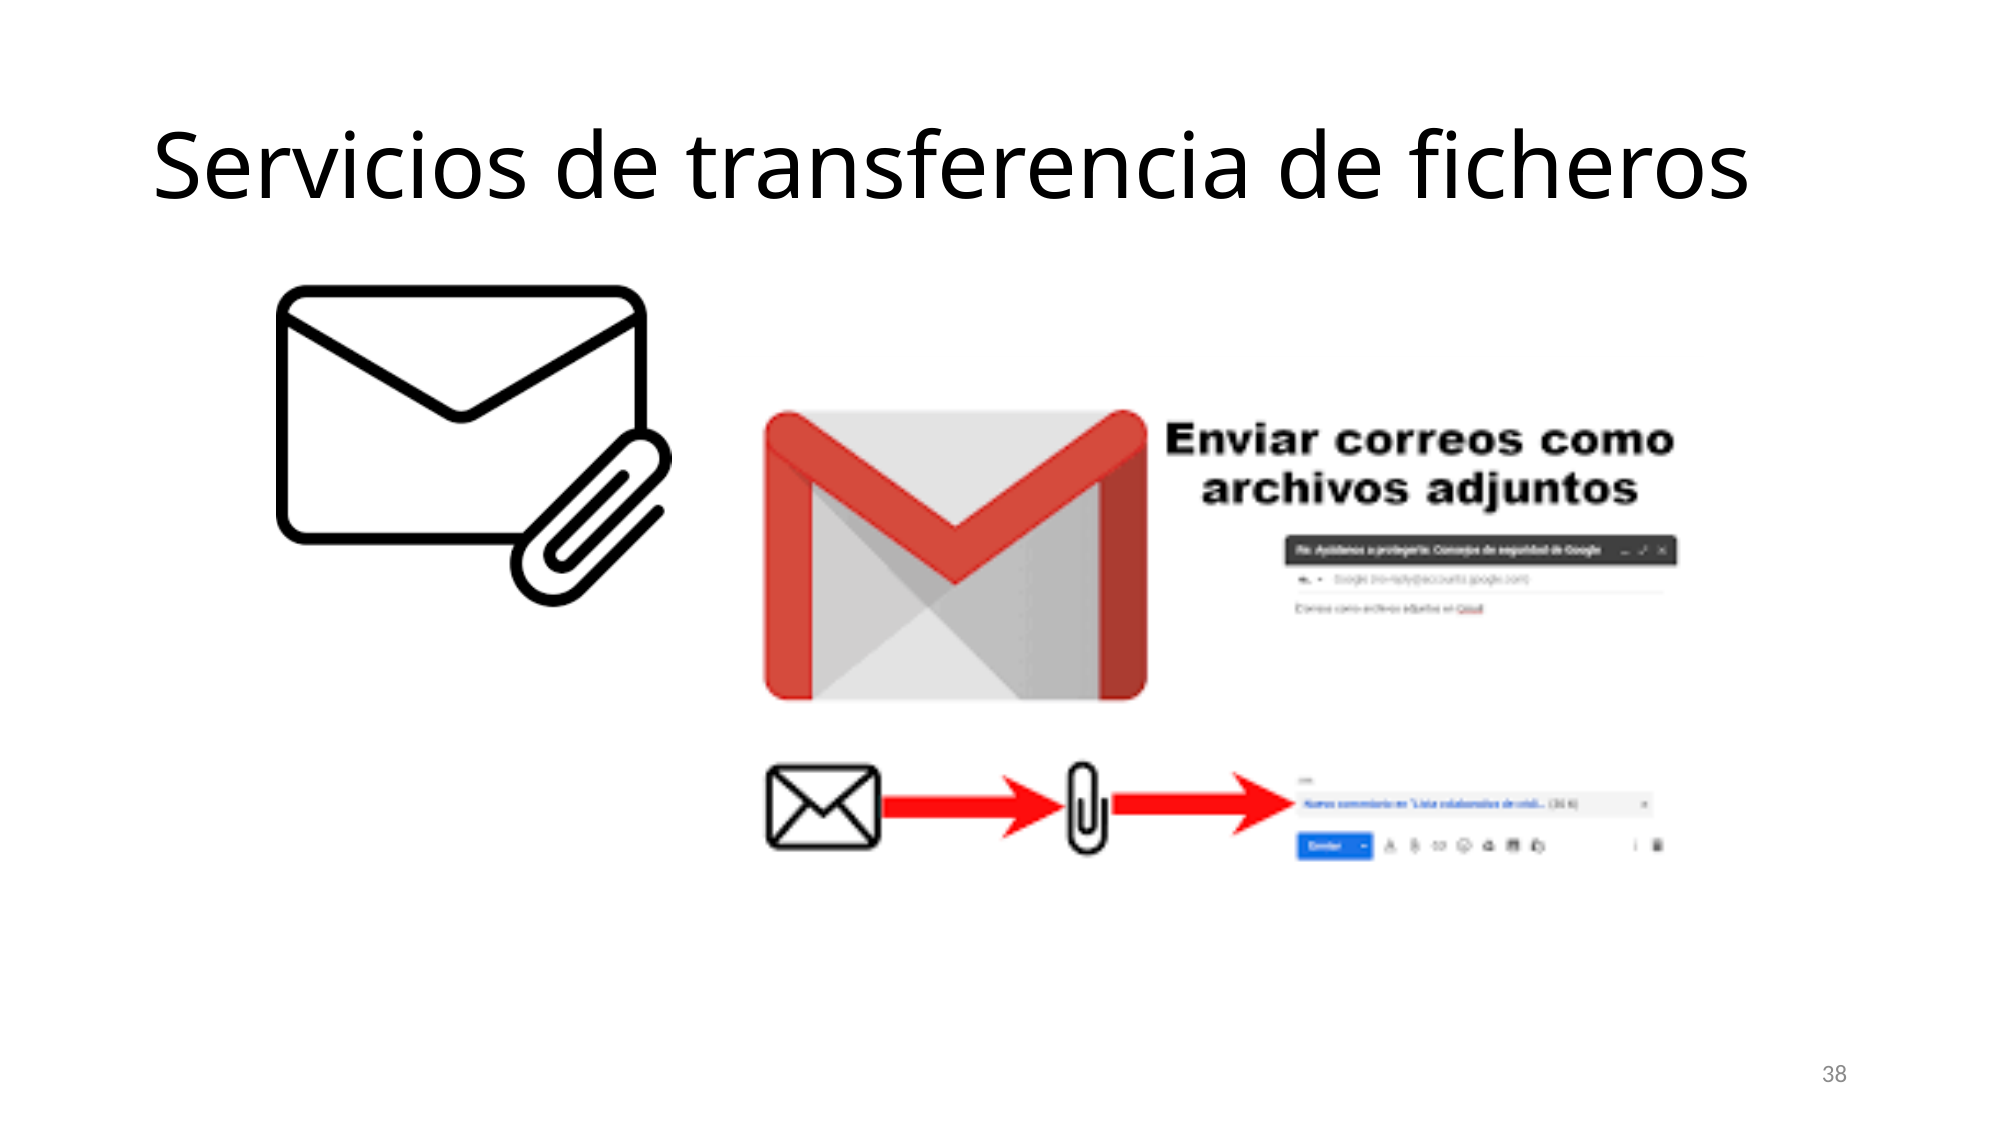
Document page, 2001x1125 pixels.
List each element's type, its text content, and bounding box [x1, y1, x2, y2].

slide_number 38 [1412, 1042, 1863, 1103]
picture [718, 355, 1704, 908]
title Servicios de transferencia de ficheros [137, 59, 1863, 278]
picture [276, 236, 672, 632]
